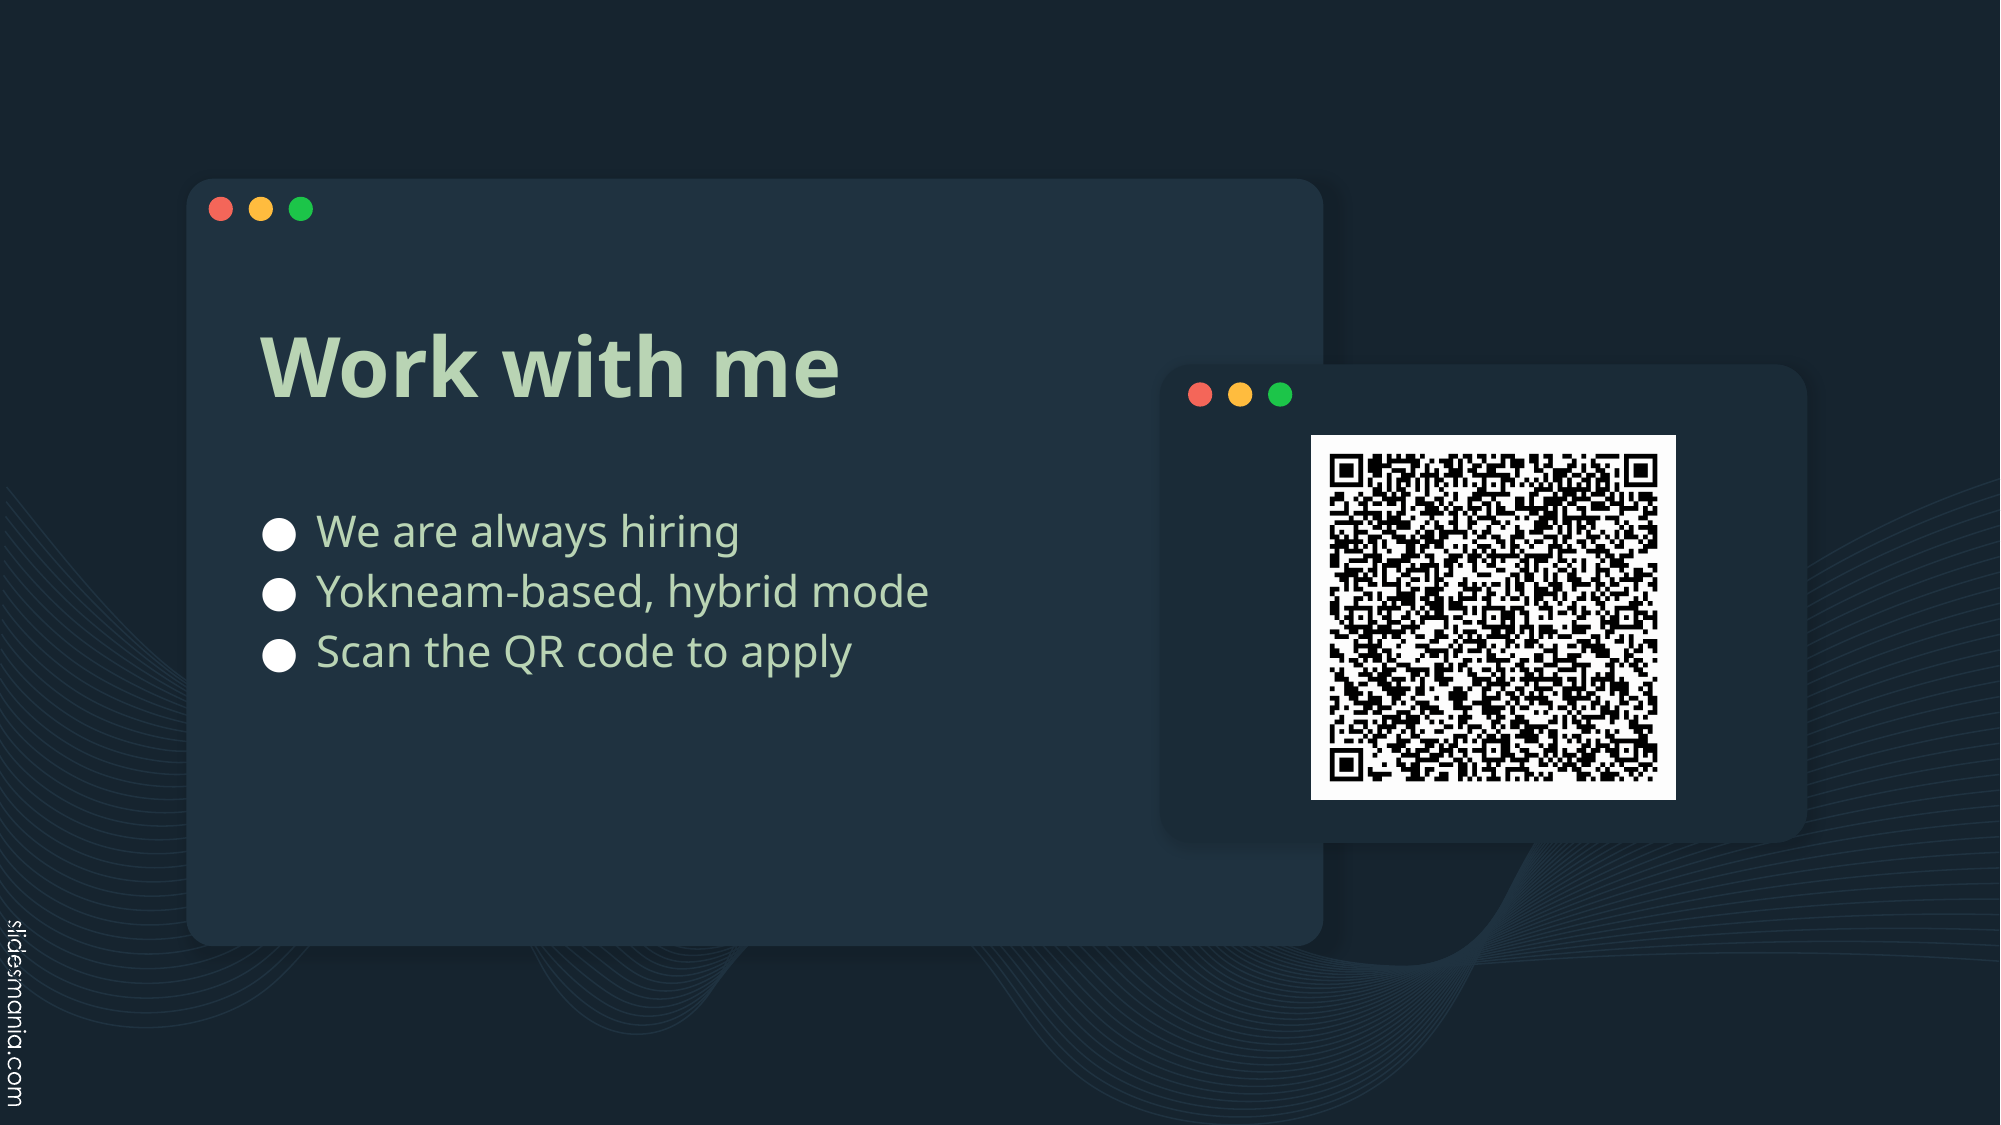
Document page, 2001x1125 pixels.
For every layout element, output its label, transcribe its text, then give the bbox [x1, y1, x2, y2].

list We are always hiring Yokneam-based, hybrid mode Scan the QR code to apply [239, 475, 1143, 892]
picture [1310, 434, 1676, 800]
title Work with me [239, 294, 1239, 469]
